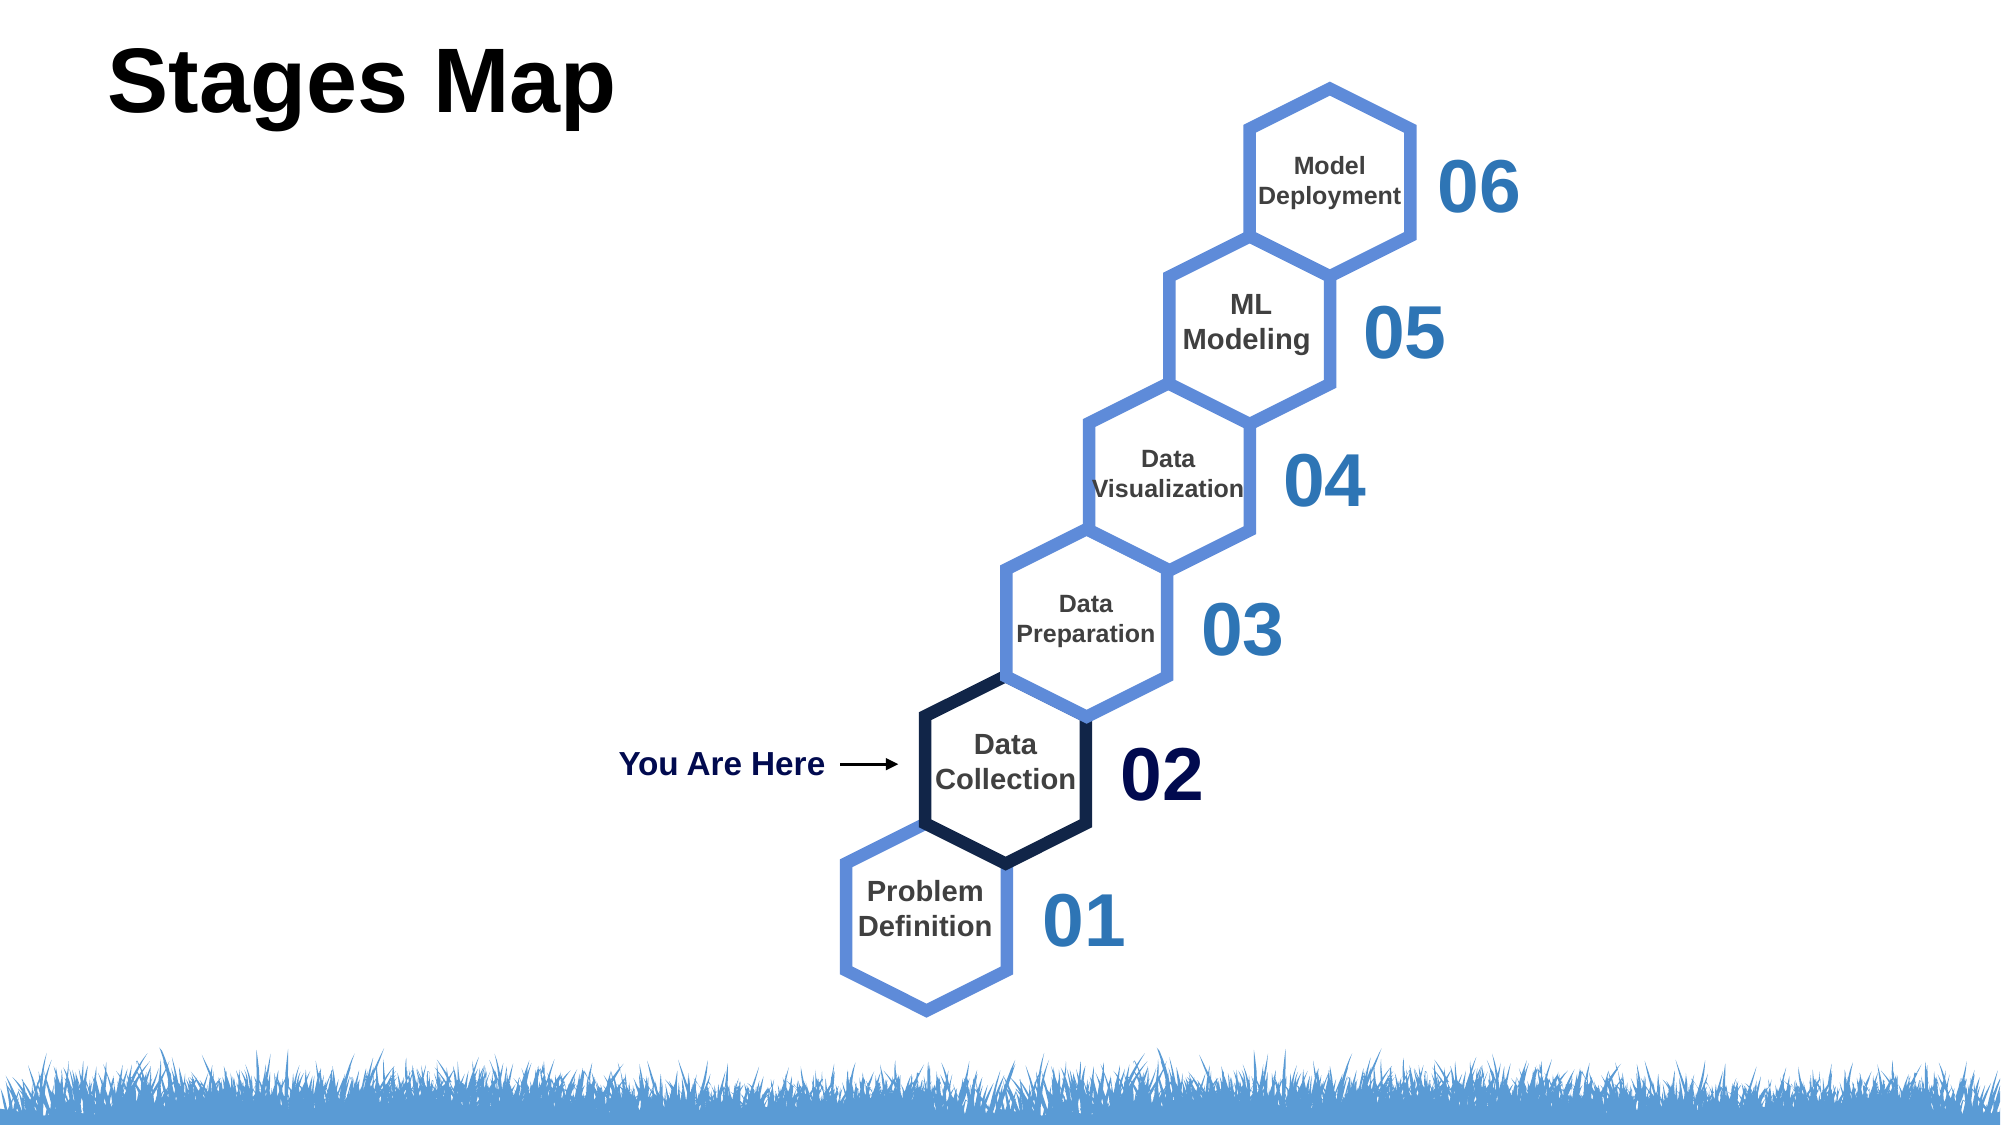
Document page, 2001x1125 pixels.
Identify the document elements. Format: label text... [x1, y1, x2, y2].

text_box 06 [1411, 130, 1548, 236]
text_box ML Modeling [1156, 277, 1345, 363]
text_box 04 [1256, 424, 1393, 530]
text_box Problem Definition [802, 865, 1048, 950]
text_box [1248, 87, 1412, 142]
text_box [1168, 363, 1332, 426]
text_box [1088, 511, 1251, 572]
text_box You Are Here [595, 734, 841, 790]
text_box [1168, 236, 1327, 277]
text_box [924, 803, 1087, 865]
text_box [845, 823, 1003, 865]
text_box Data Collection [891, 718, 1120, 803]
text_box Data Preparation [975, 580, 1197, 656]
list Stages Map [20, 23, 705, 143]
text_box 02 [1094, 717, 1231, 823]
text_box [924, 675, 1084, 718]
text_box 01 [1016, 864, 1153, 970]
text_box [1005, 527, 1169, 580]
text_box Model Deployment [1207, 142, 1453, 218]
text_box [1005, 656, 1169, 718]
text_box [845, 950, 1008, 1012]
text_box [1248, 218, 1412, 277]
text_box [1088, 382, 1251, 435]
text_box 05 [1336, 276, 1473, 382]
text_box Data Visualization [1047, 435, 1289, 511]
text_box 03 [1174, 573, 1311, 678]
